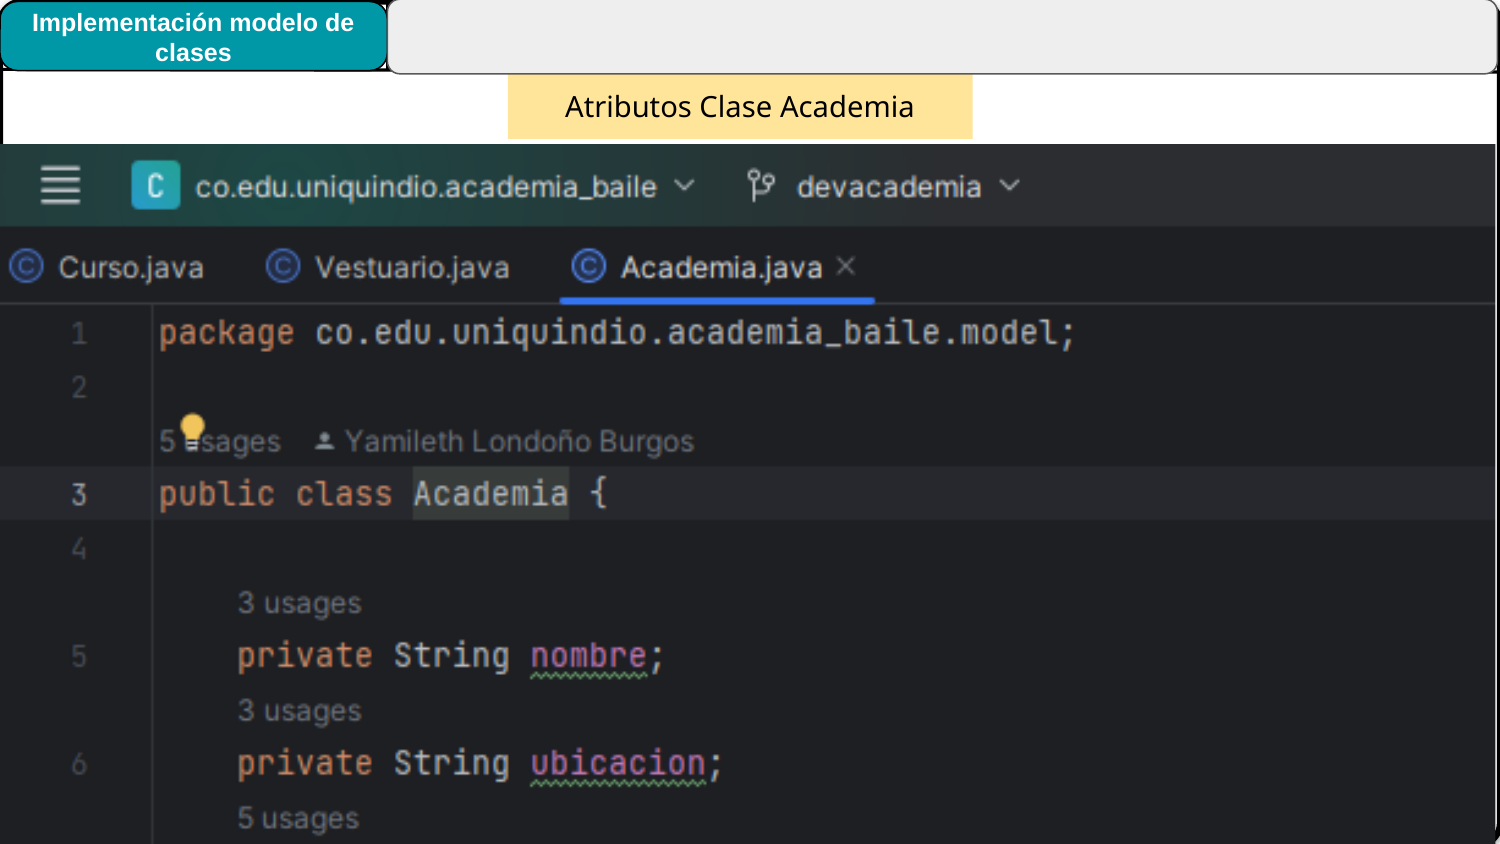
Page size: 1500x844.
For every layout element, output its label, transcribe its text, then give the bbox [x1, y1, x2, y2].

picture [0, 144, 1496, 844]
text_box [387, 0, 1498, 74]
text_box Atributos Clase Academia [507, 74, 973, 139]
